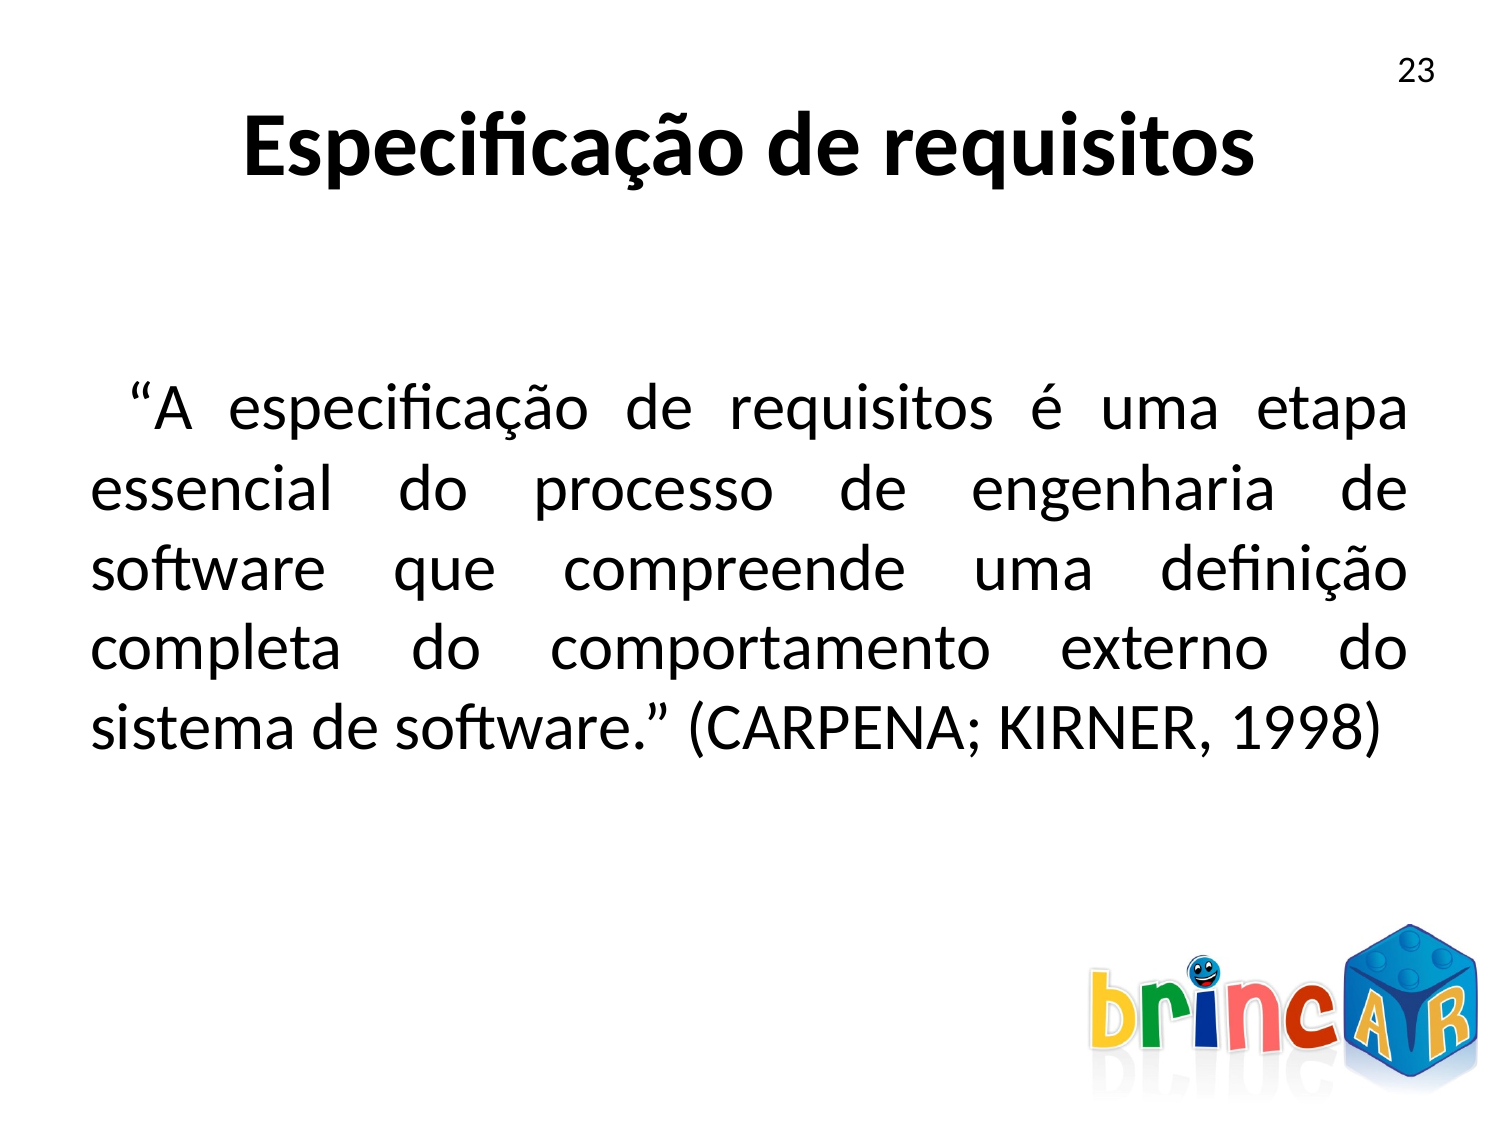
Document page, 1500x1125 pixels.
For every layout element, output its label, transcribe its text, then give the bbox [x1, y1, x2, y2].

text_box 23 [1362, 37, 1450, 98]
picture [1087, 924, 1478, 1125]
title Especificação de requisitos [75, 45, 1425, 233]
list “A especificação de requisitos é uma etapa essencial do processo de engenharia de software que compreende uma definição completa do comportamento externo do sistema de software.” (CARPENA; KIRNER, 1998) [75, 262, 1425, 1005]
